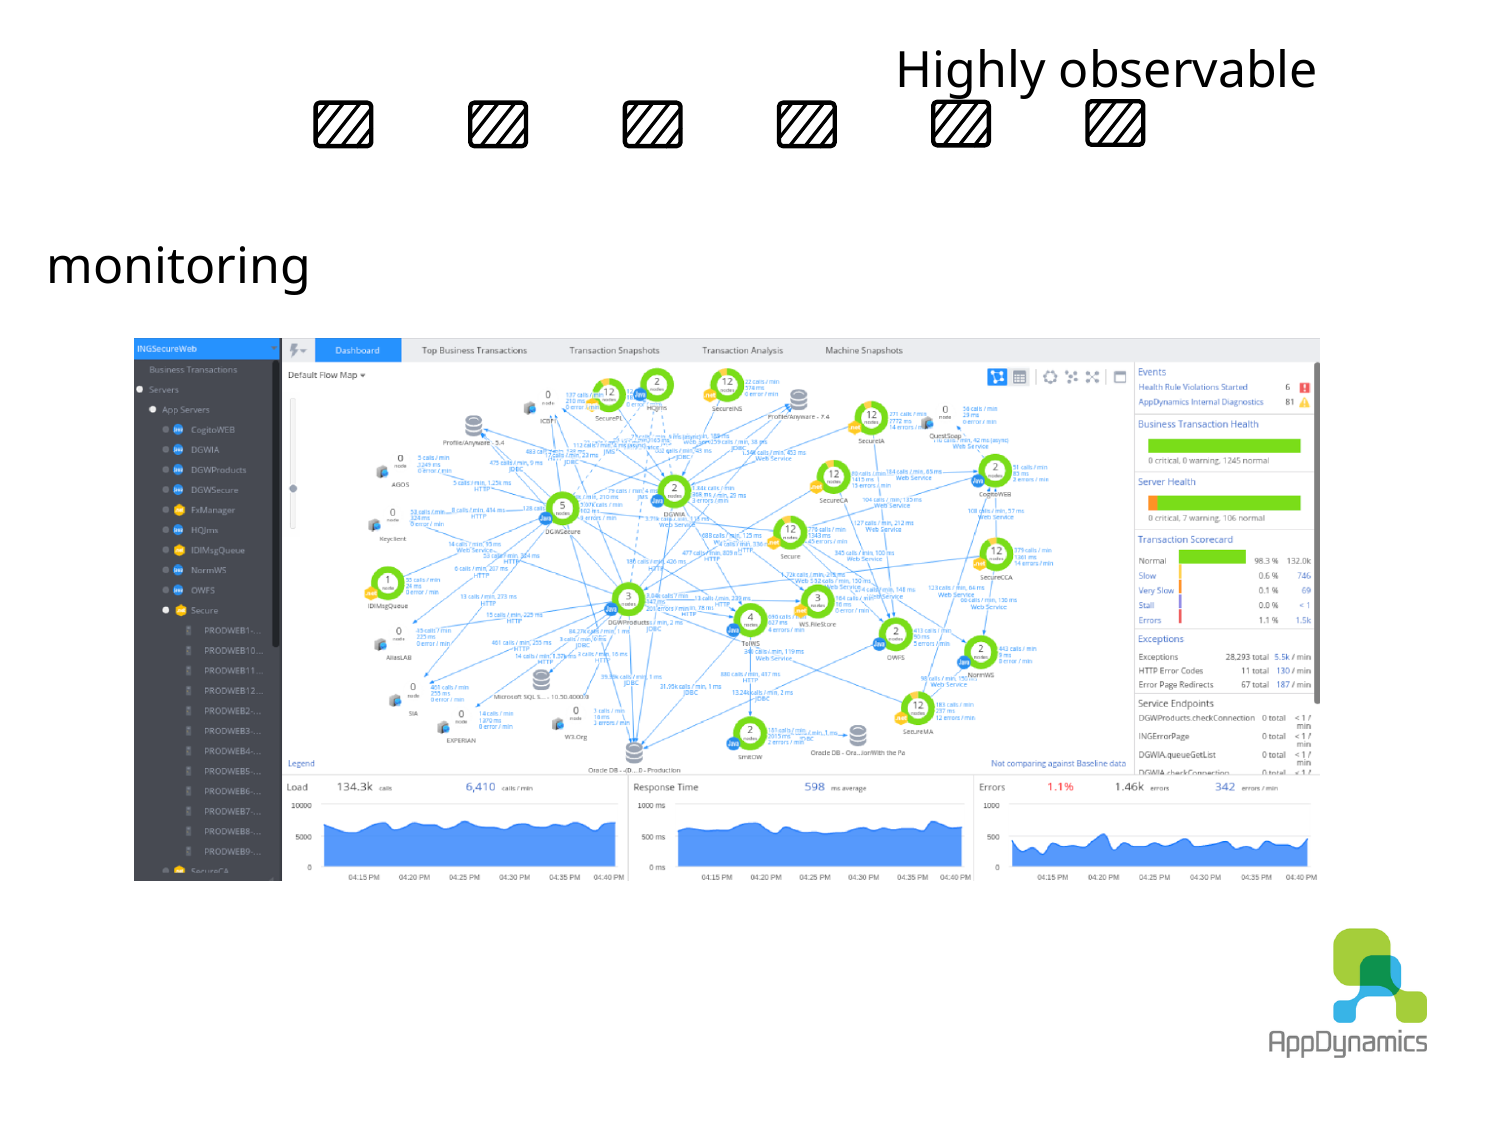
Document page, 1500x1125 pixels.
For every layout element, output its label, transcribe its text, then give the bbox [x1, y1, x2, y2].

picture [134, 337, 1320, 881]
picture [621, 99, 683, 149]
text_box Highly observable [881, 29, 1334, 105]
picture [467, 99, 529, 149]
text_box monitoring [31, 225, 327, 301]
picture [1269, 928, 1428, 1058]
picture [1084, 97, 1146, 148]
picture [930, 98, 992, 149]
picture [776, 99, 838, 149]
picture [312, 99, 374, 149]
